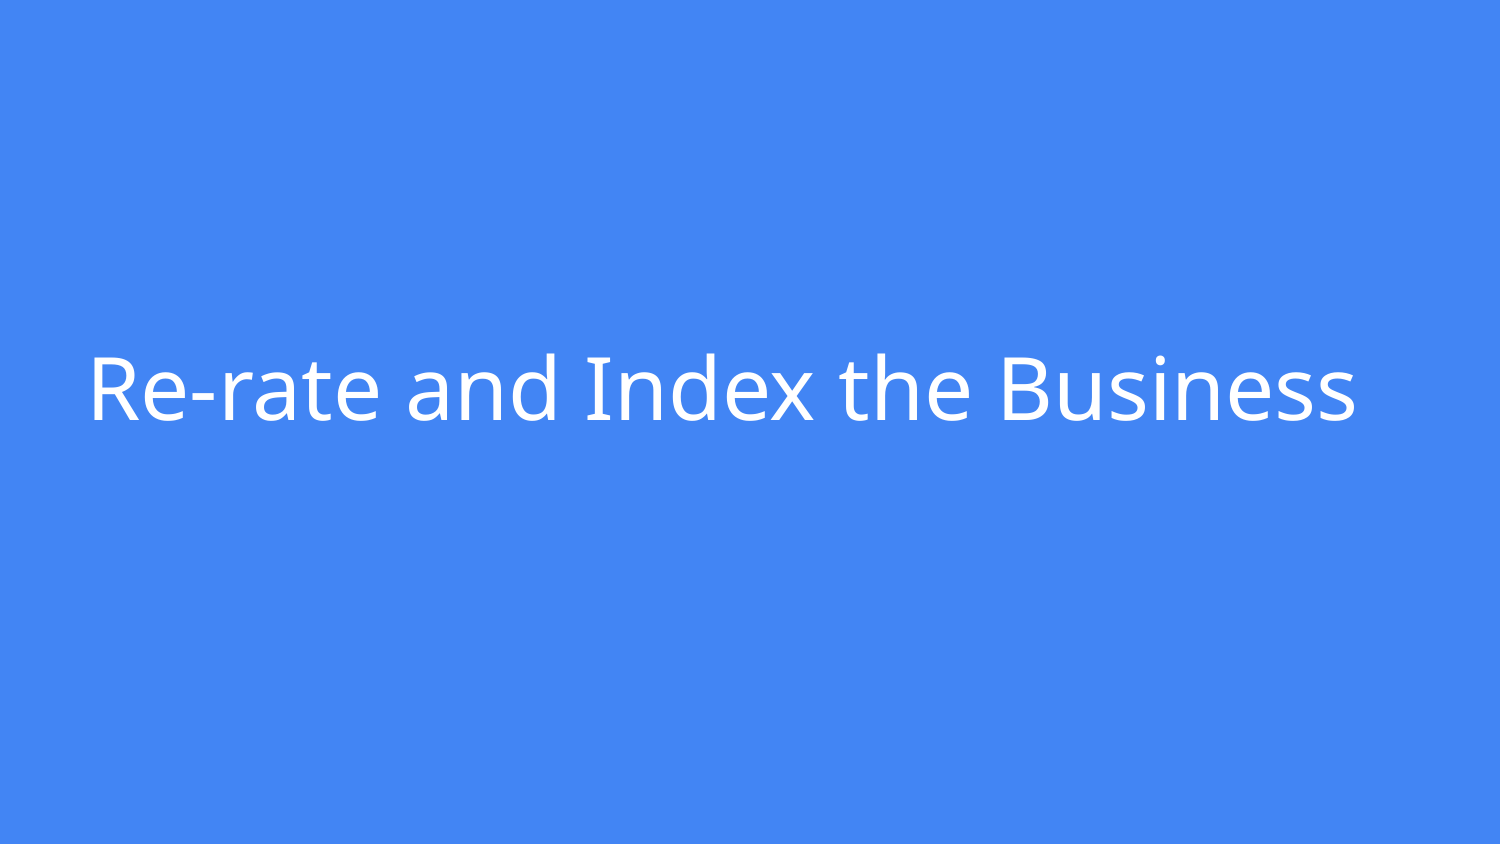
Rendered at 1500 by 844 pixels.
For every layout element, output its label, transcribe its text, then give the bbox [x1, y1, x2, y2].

title Re-rate and Index the Business [71, 223, 1429, 653]
